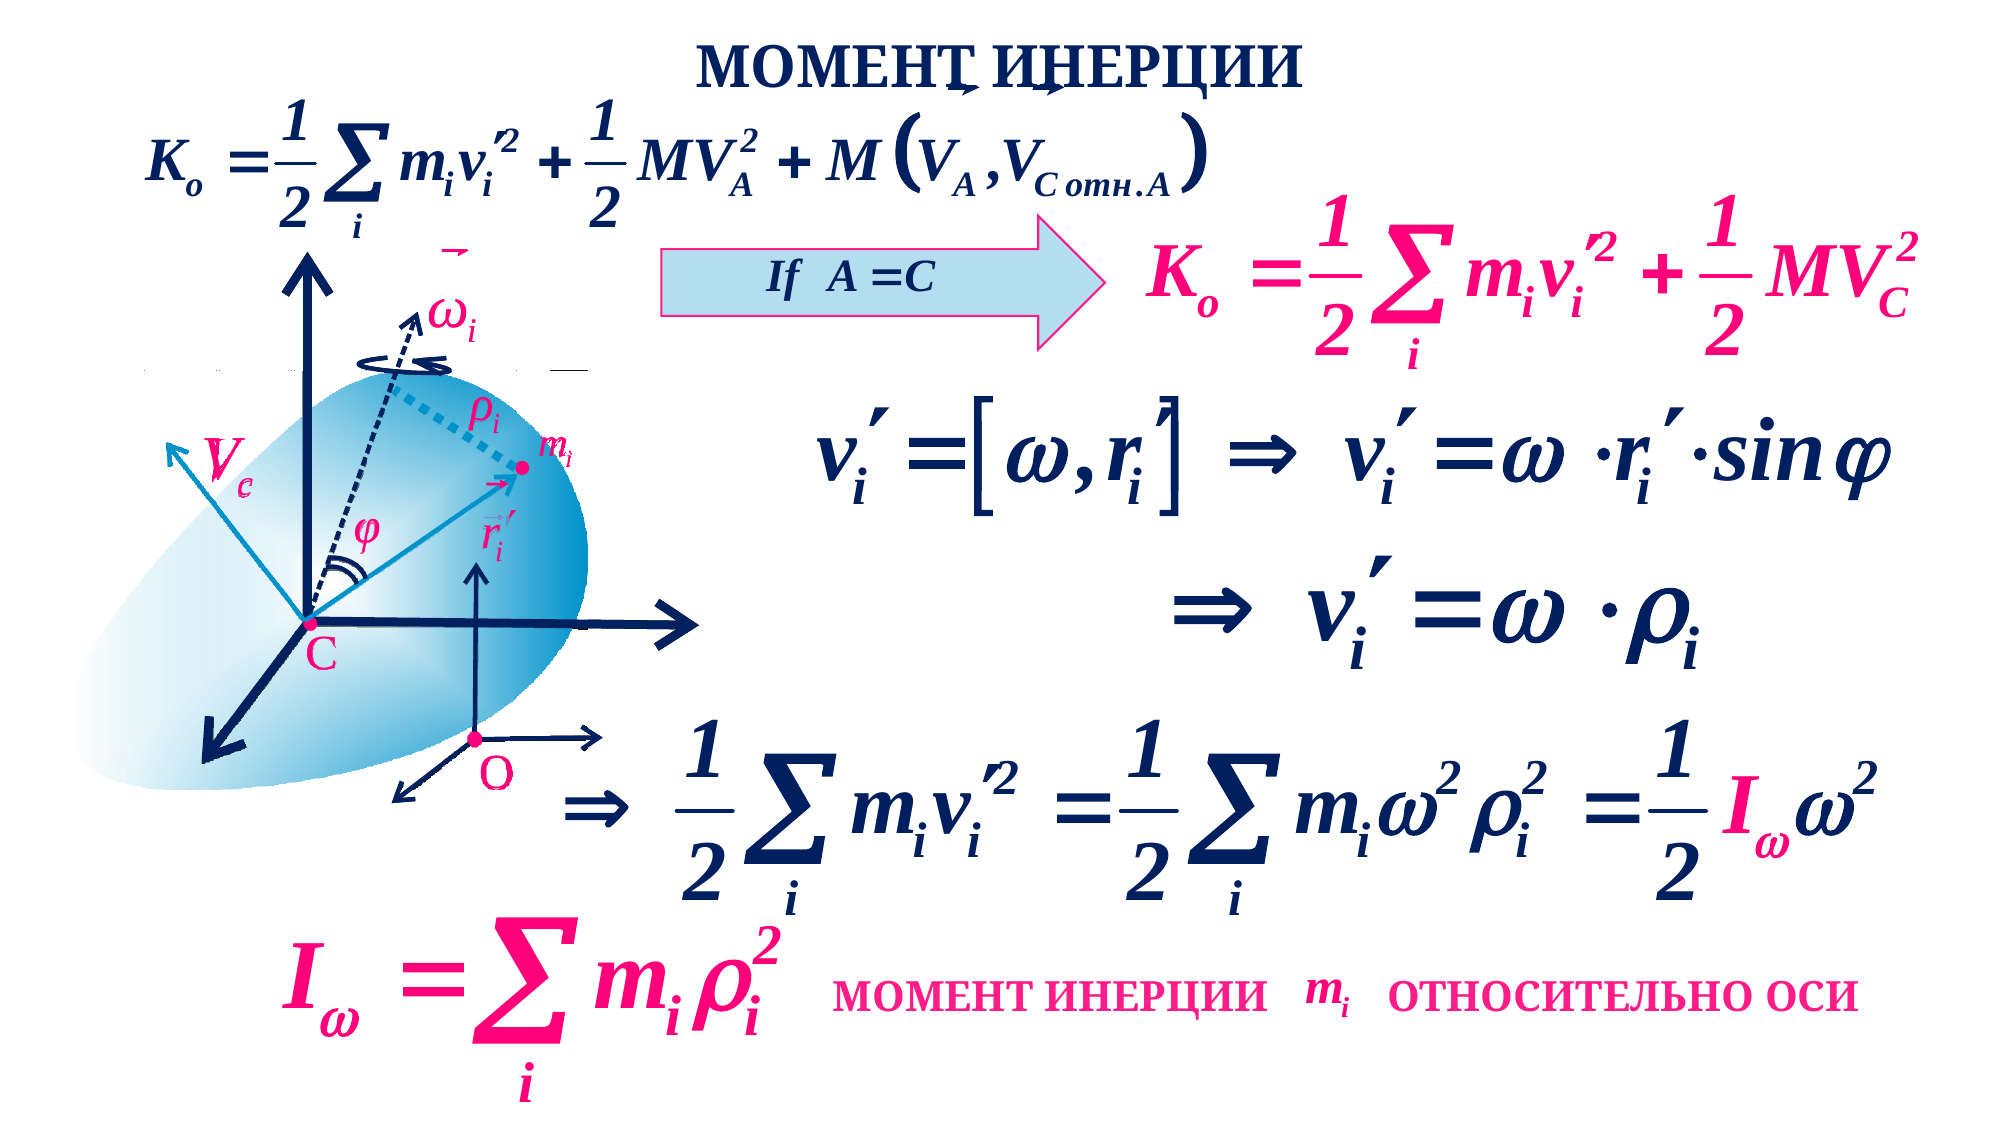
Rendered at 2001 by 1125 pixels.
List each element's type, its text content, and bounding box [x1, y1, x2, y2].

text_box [748, 248, 957, 311]
text_box МОМЕНТ ИНЕРЦИИ ОТНОСИТЕЛЬНО ОСИ [817, 962, 1976, 1027]
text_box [1097, 176, 1927, 378]
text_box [238, 909, 792, 1113]
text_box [1129, 547, 1710, 681]
title МОМЕНТ ИНЕРЦИИ [1, 12, 1999, 125]
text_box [765, 389, 1899, 523]
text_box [65, 249, 702, 806]
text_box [528, 700, 1886, 924]
text_box [660, 245, 1097, 352]
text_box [1293, 959, 1356, 1023]
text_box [106, 85, 1208, 245]
